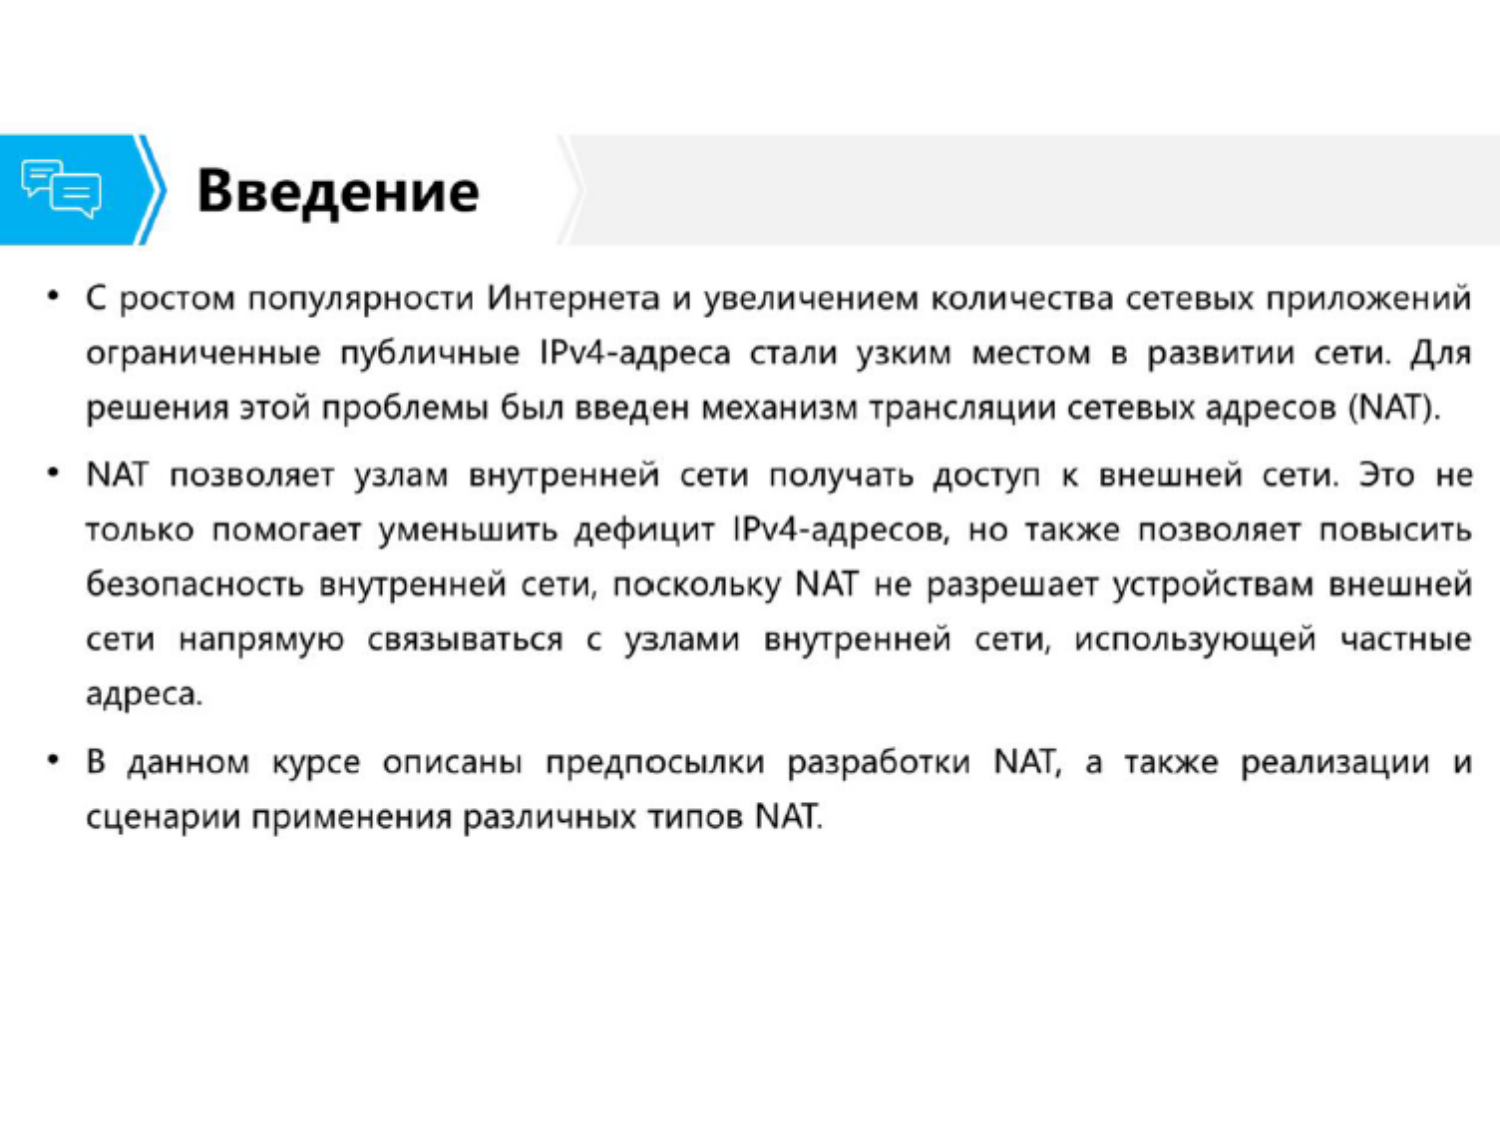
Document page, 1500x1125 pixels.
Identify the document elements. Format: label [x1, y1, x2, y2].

list [0, 122, 1500, 847]
